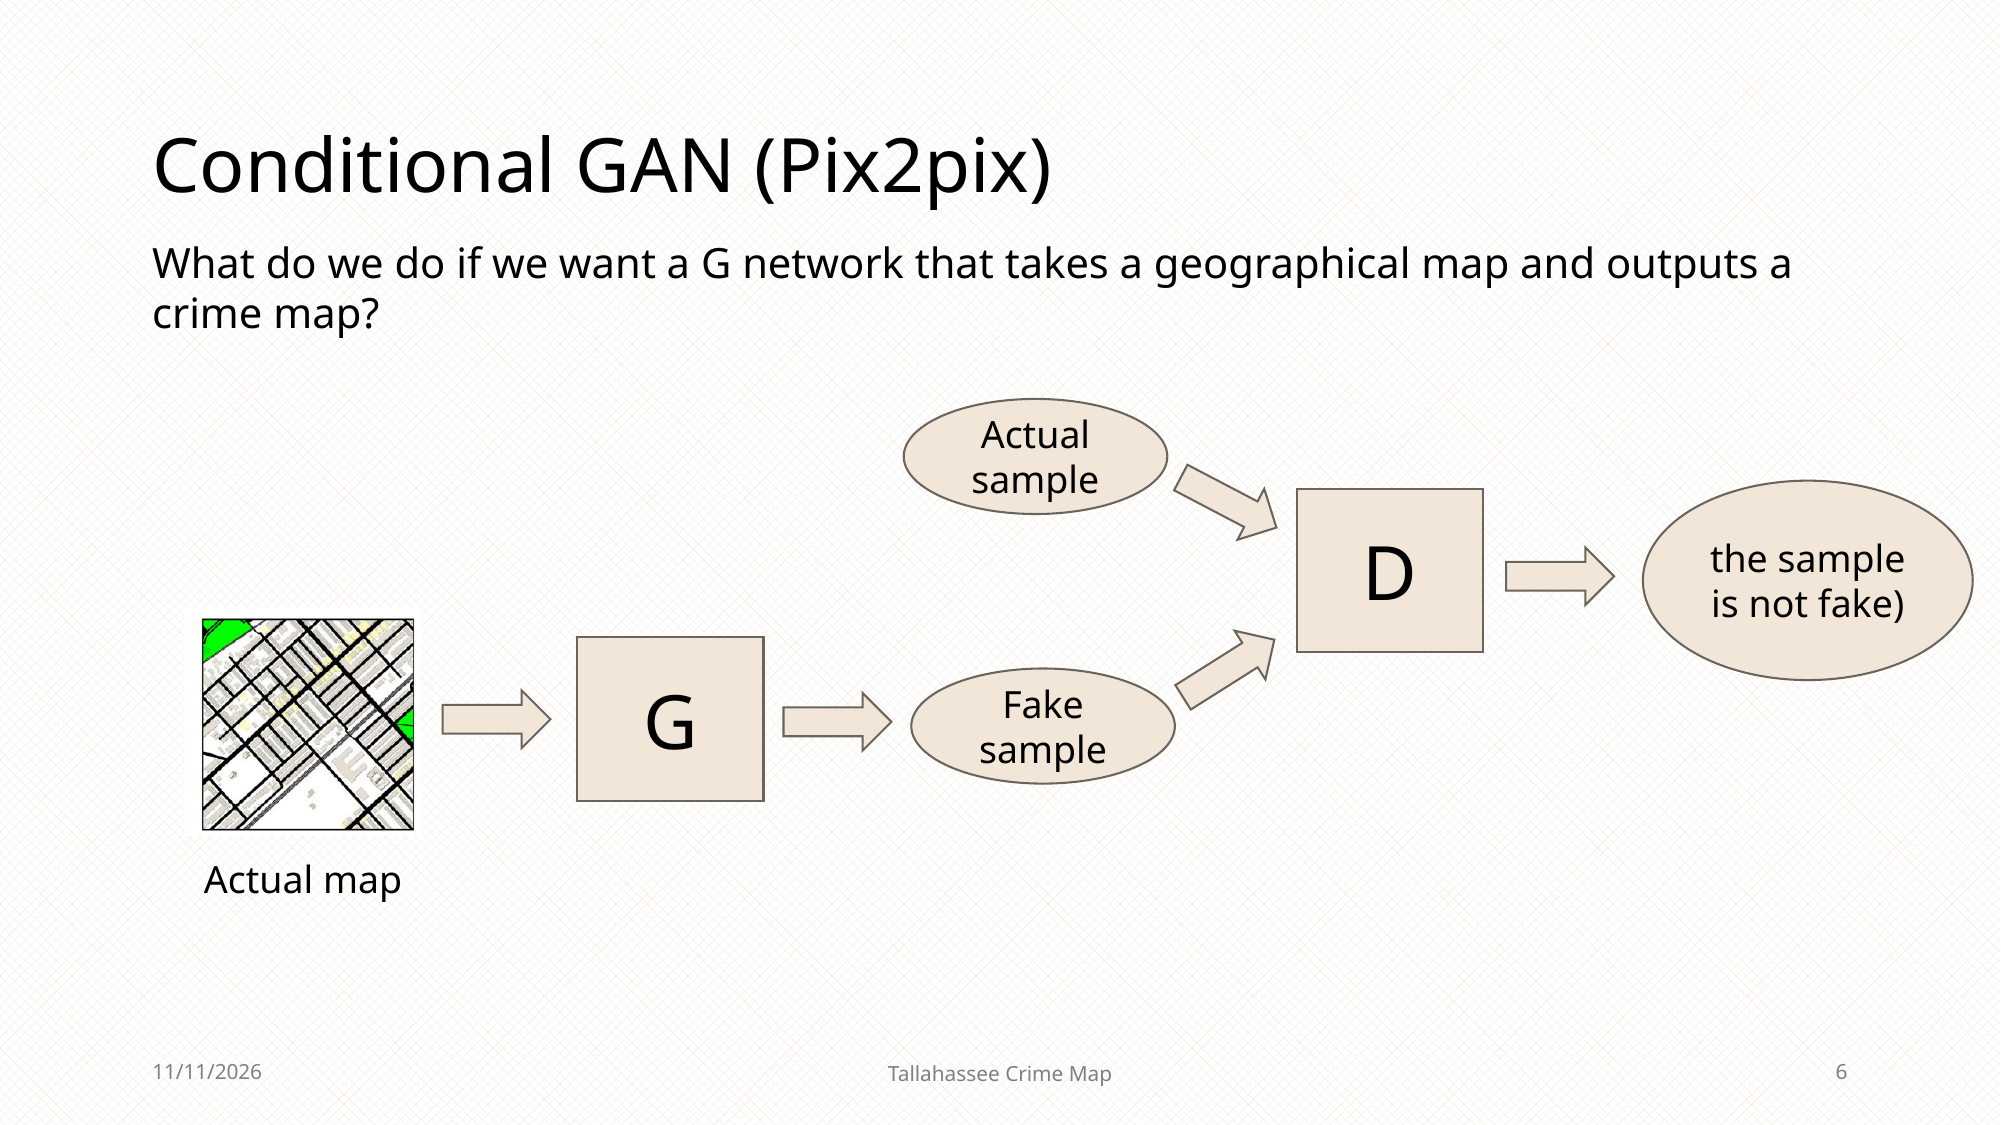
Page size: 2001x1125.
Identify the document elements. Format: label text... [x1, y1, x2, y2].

text_box Actual map [189, 848, 417, 908]
title Conditional GAN (Pix2pix) [137, 115, 1863, 221]
text_box [782, 690, 893, 754]
slide_number 6 [1412, 1042, 1863, 1103]
text_box [441, 687, 552, 751]
text_box D [1296, 488, 1484, 653]
text_box Actual sample [902, 397, 1169, 516]
footer Tallahassee Crime Map [662, 1042, 1338, 1103]
text_box What do we do if we want a G network that takes a geographical map and outputs a crime map? [137, 229, 1863, 345]
text_box Fake sample [910, 667, 1176, 785]
text_box [1173, 629, 1276, 711]
text_box G [576, 636, 765, 802]
text_box [1172, 463, 1278, 542]
text_box [1505, 544, 1616, 608]
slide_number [137, 1042, 588, 1103]
picture [185, 607, 421, 836]
